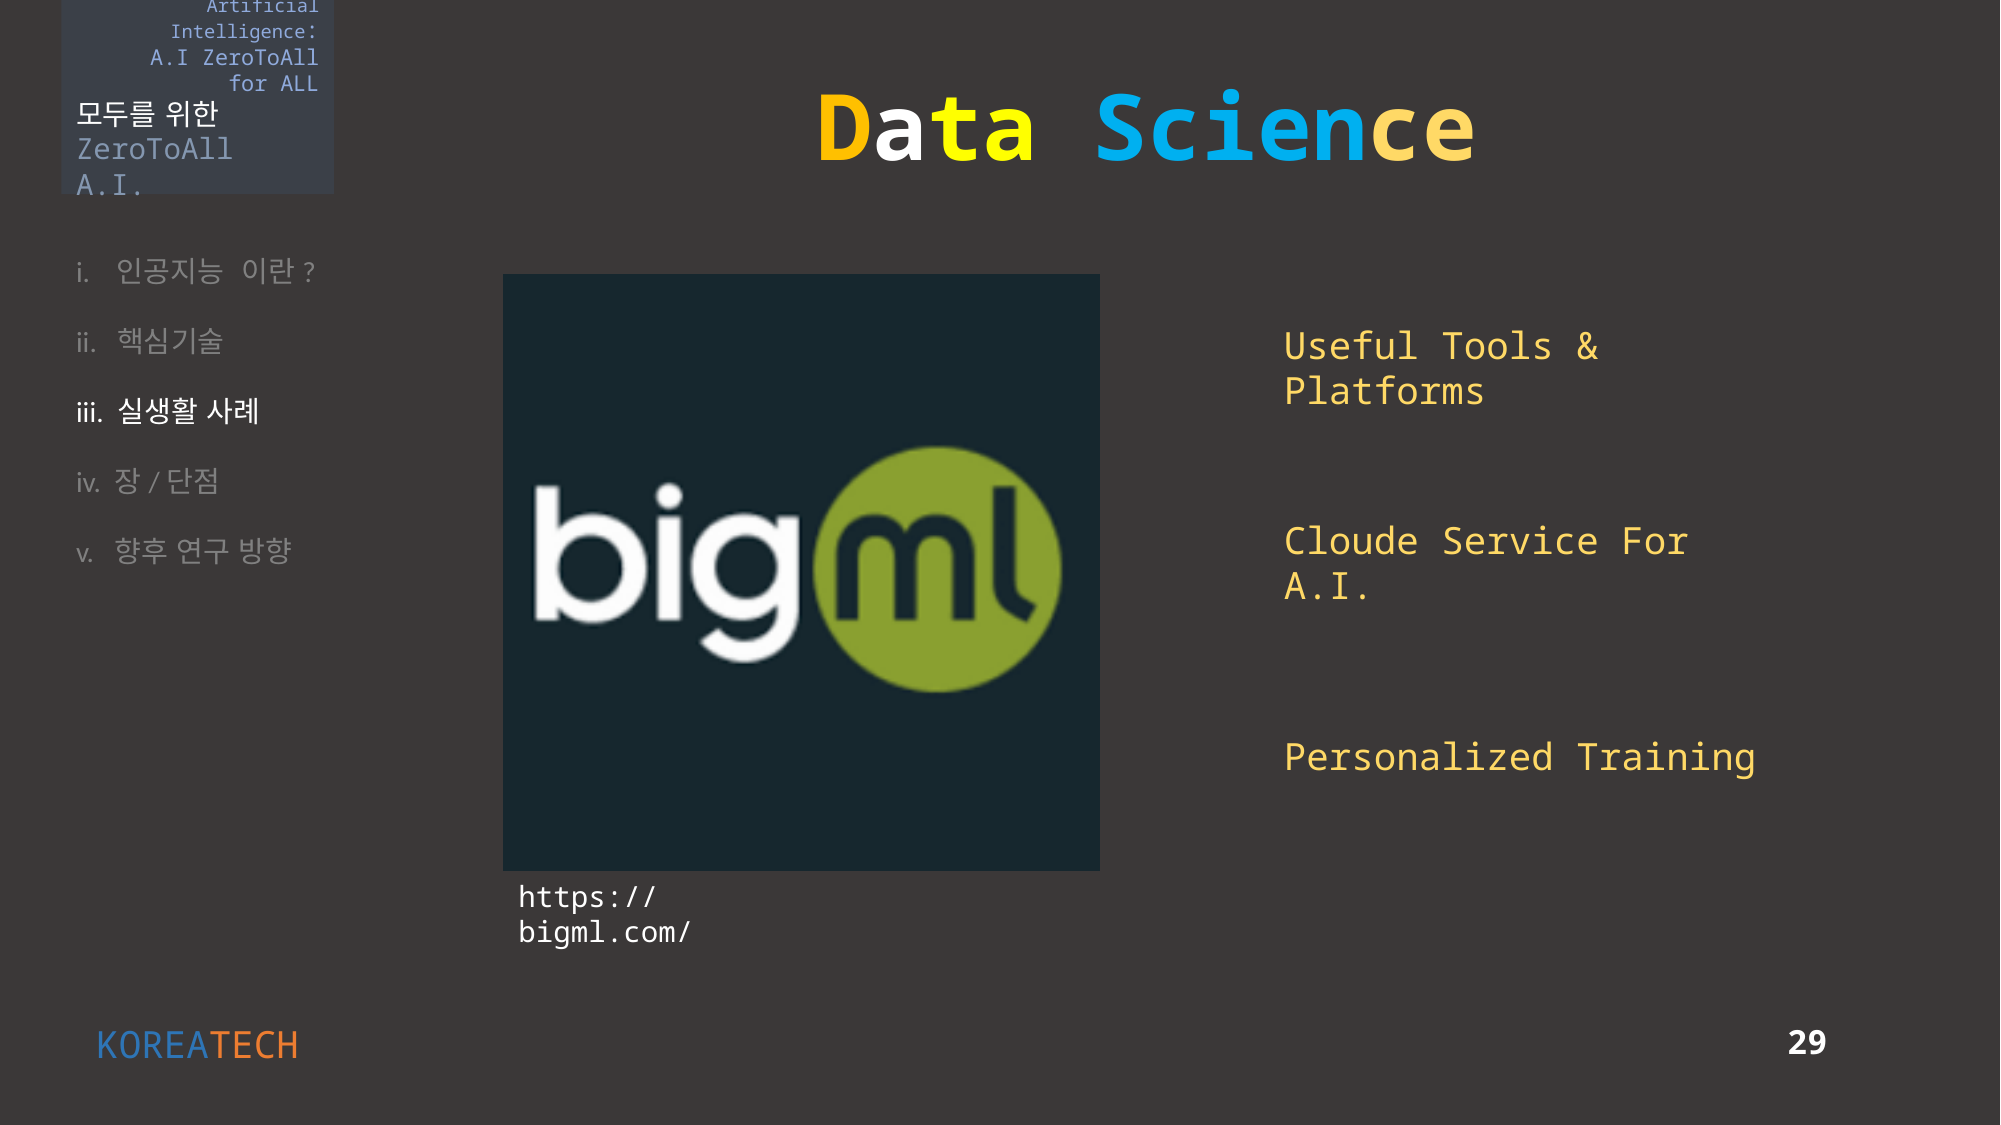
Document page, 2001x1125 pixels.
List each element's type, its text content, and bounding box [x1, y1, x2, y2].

text_box Cloude Service For A.I. [1268, 529, 1790, 594]
text_box Personalized Training [1268, 723, 1790, 788]
text_box Artificial Intelligence: A.I ZeroToAll for ALL 모두를 위한 ZeroToAll A.I. [60, 0, 335, 195]
slide_number 29 [1412, 1013, 1863, 1074]
text_box Data Science [528, 52, 1767, 195]
text_box KOREATECH [81, 1013, 314, 1074]
text_box Useful Tools & Platforms [1268, 335, 1802, 400]
text_box https://bigml.com/ [503, 871, 828, 956]
picture [503, 274, 1100, 871]
text_box i. 인공지능 이란? ii. 핵심기술 iii. 실생활 사례 iv. 장/단점 v. 향후 연구 방향 [60, 222, 335, 599]
